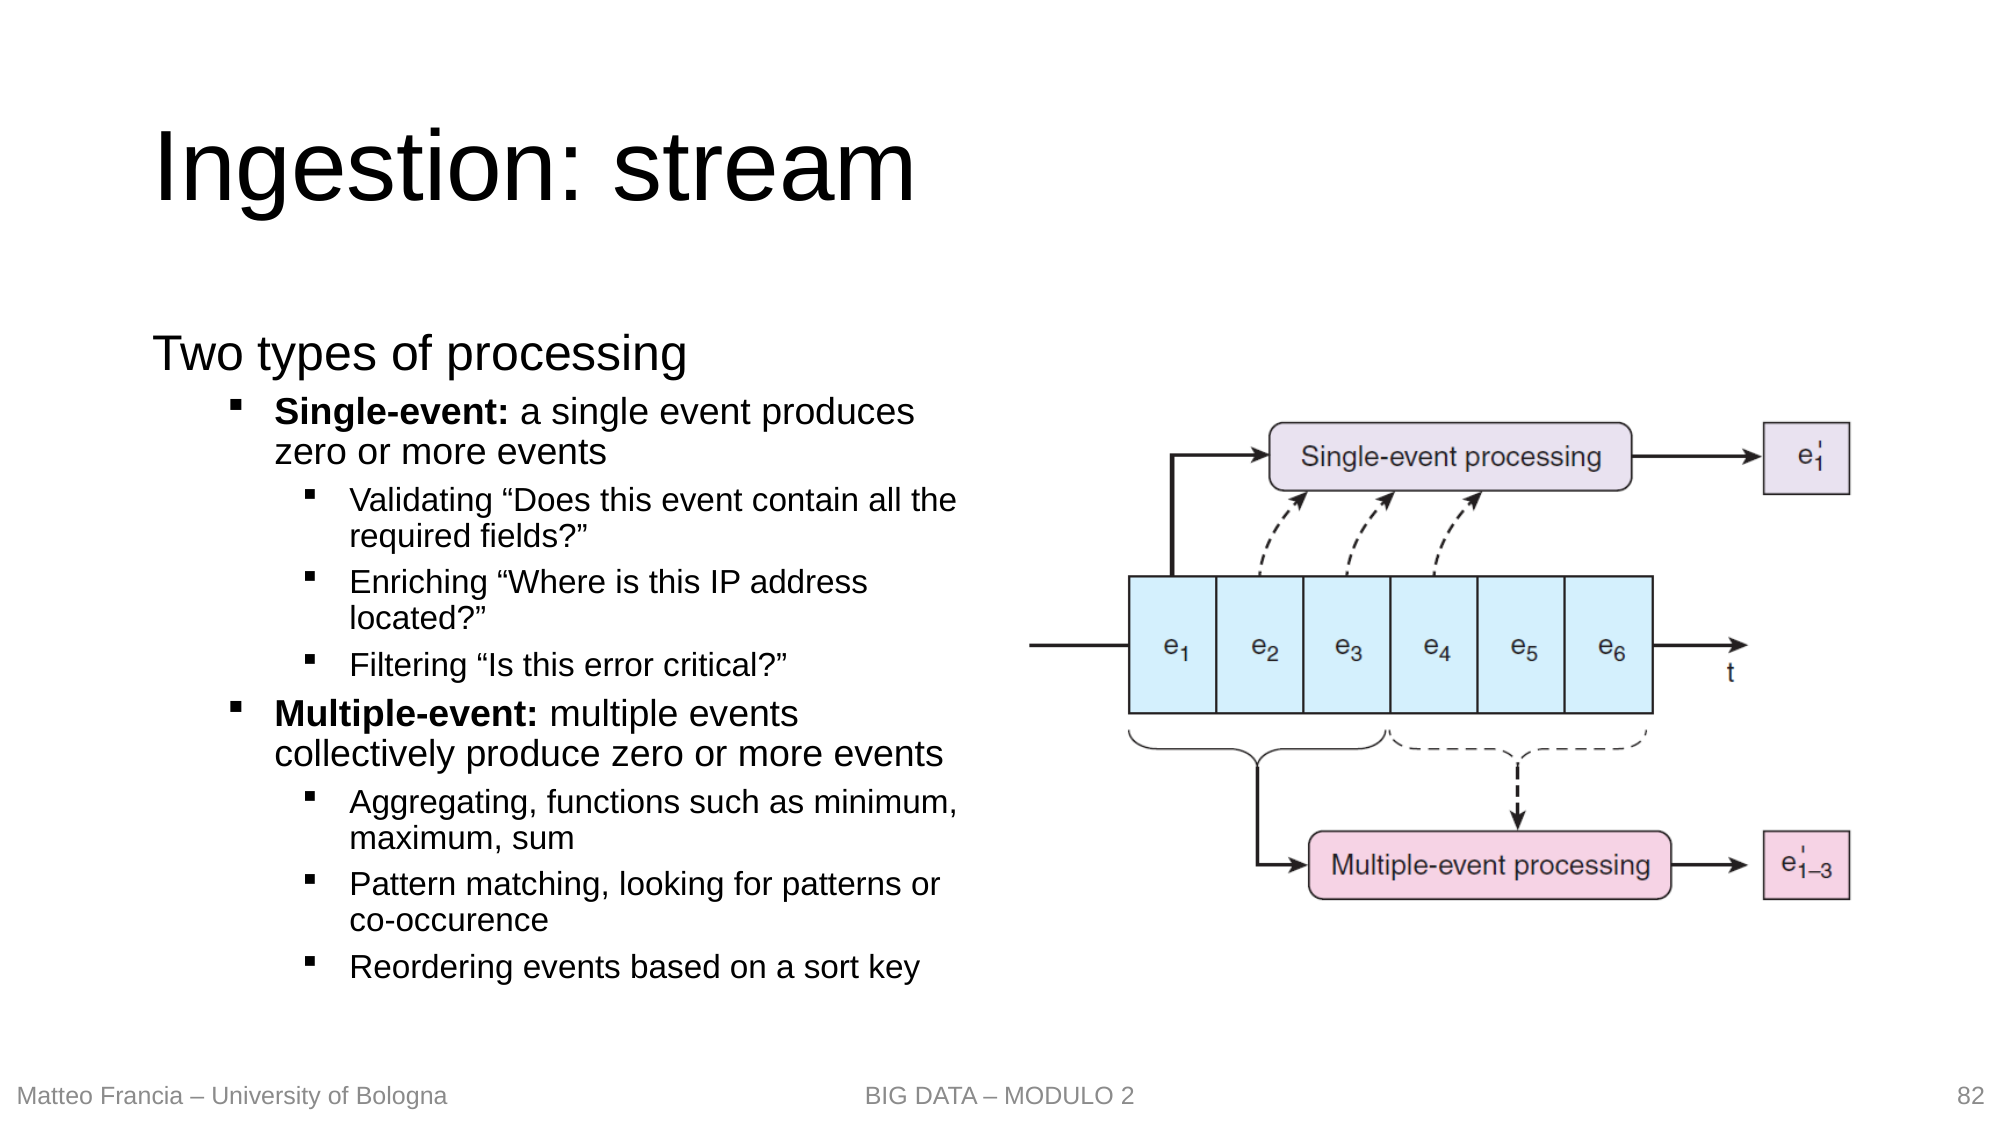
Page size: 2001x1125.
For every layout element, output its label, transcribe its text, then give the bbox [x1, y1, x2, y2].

slide_number 82 [1550, 1065, 2000, 1125]
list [1012, 406, 1863, 906]
footer Matteo Francia – University of Bologna [0, 1065, 466, 1125]
list Two types of processing Single-event: a single event produces zero or more events Validating “Does this event contain all the required fields?” Enriching “Where is this IP address located?” Filtering “Is this error critical?” Multiple-event: multiple events collectively produce zero or more events Aggregating, functions such as minimum, maximum, sum Pattern matching, looking for patterns or co-occurence Reordering events based on a sort key [137, 299, 988, 1014]
title Ingestion: stream [137, 59, 1863, 278]
